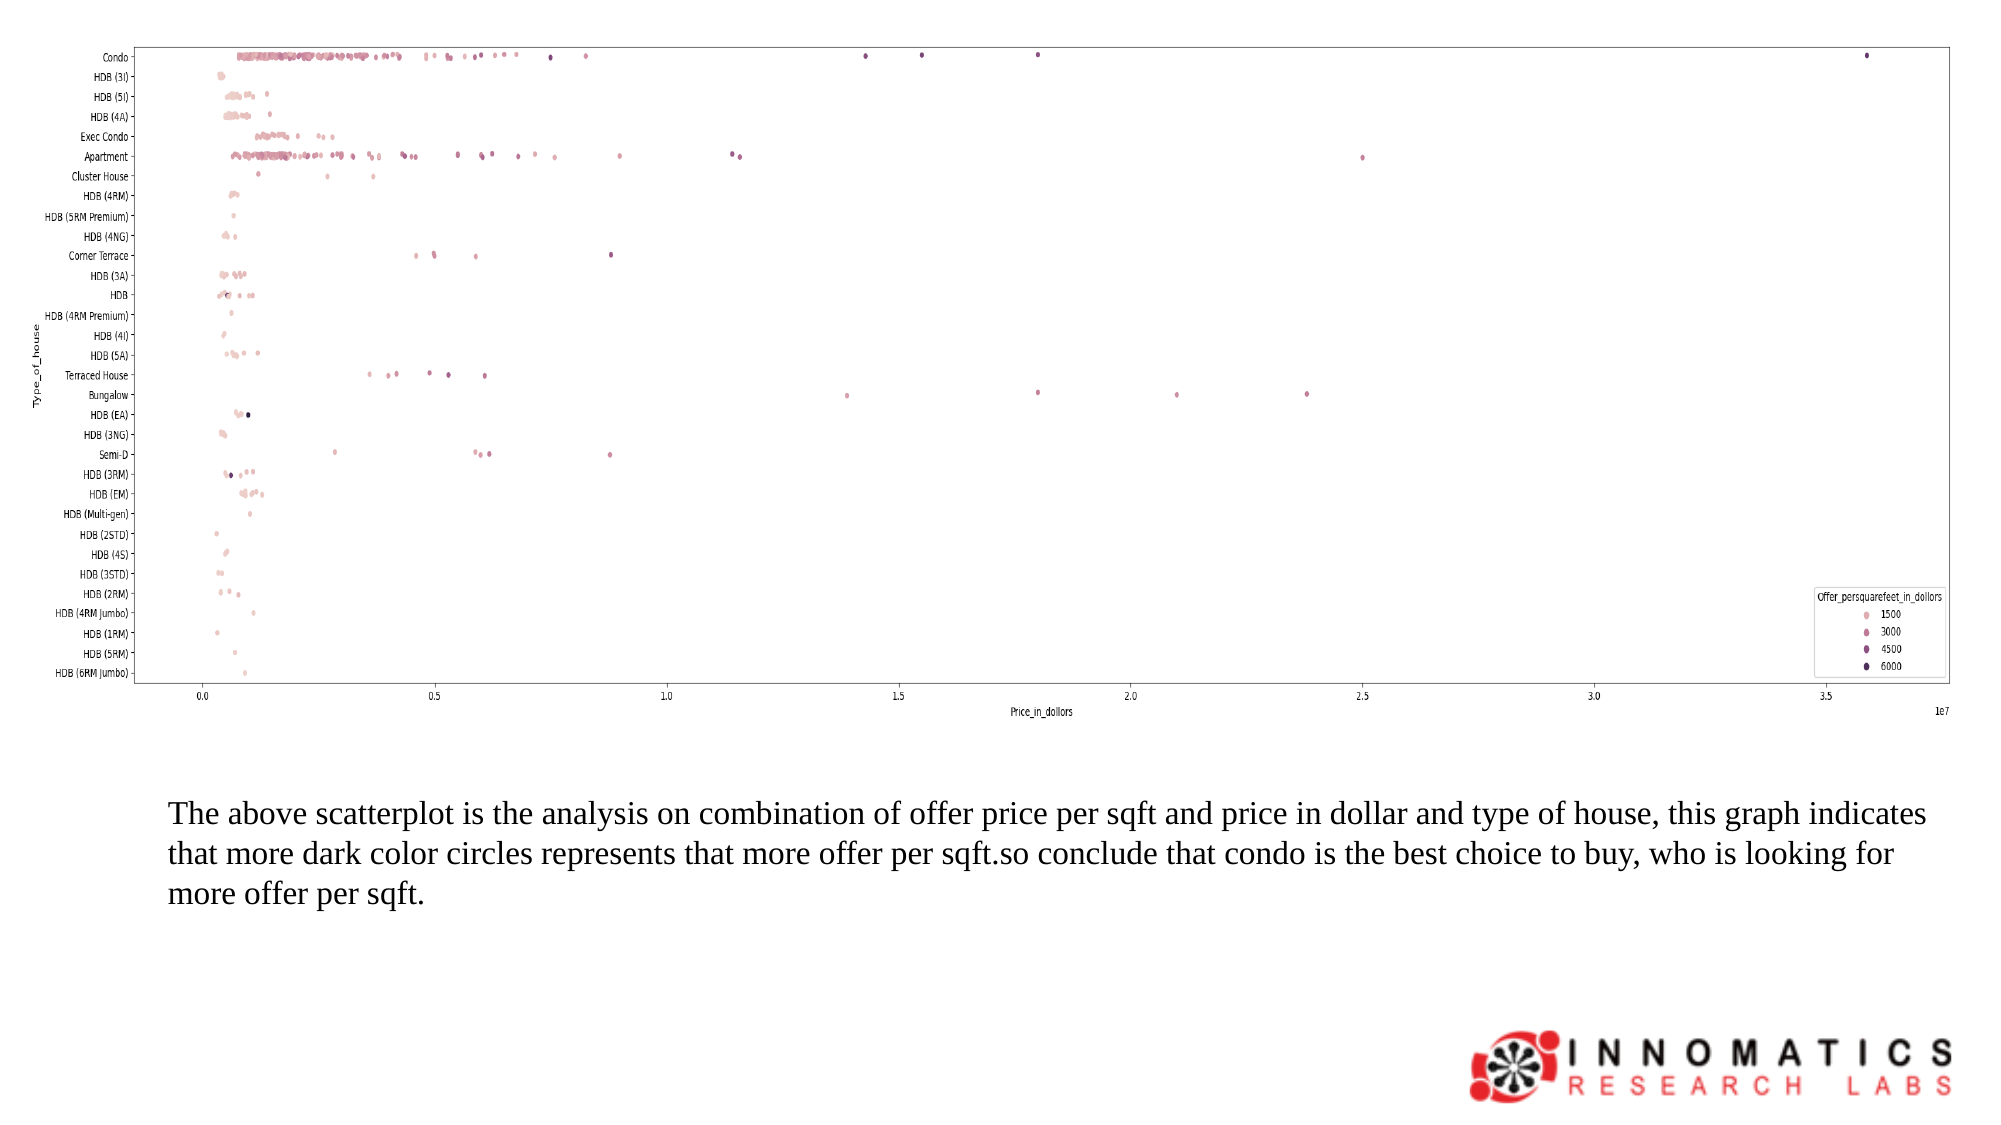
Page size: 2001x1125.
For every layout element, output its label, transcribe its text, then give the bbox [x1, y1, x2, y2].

text_box The above scatterplot is the analysis on combination of offer price per sqft and price in dollar and type of house, this graph indicates that more dark color circles represents that more offer per sqft.so conclude that condo is the best choice to buy, who is looking for more offer per sqft. [153, 783, 1973, 919]
picture [1445, 1014, 1975, 1125]
picture [27, 38, 1955, 726]
